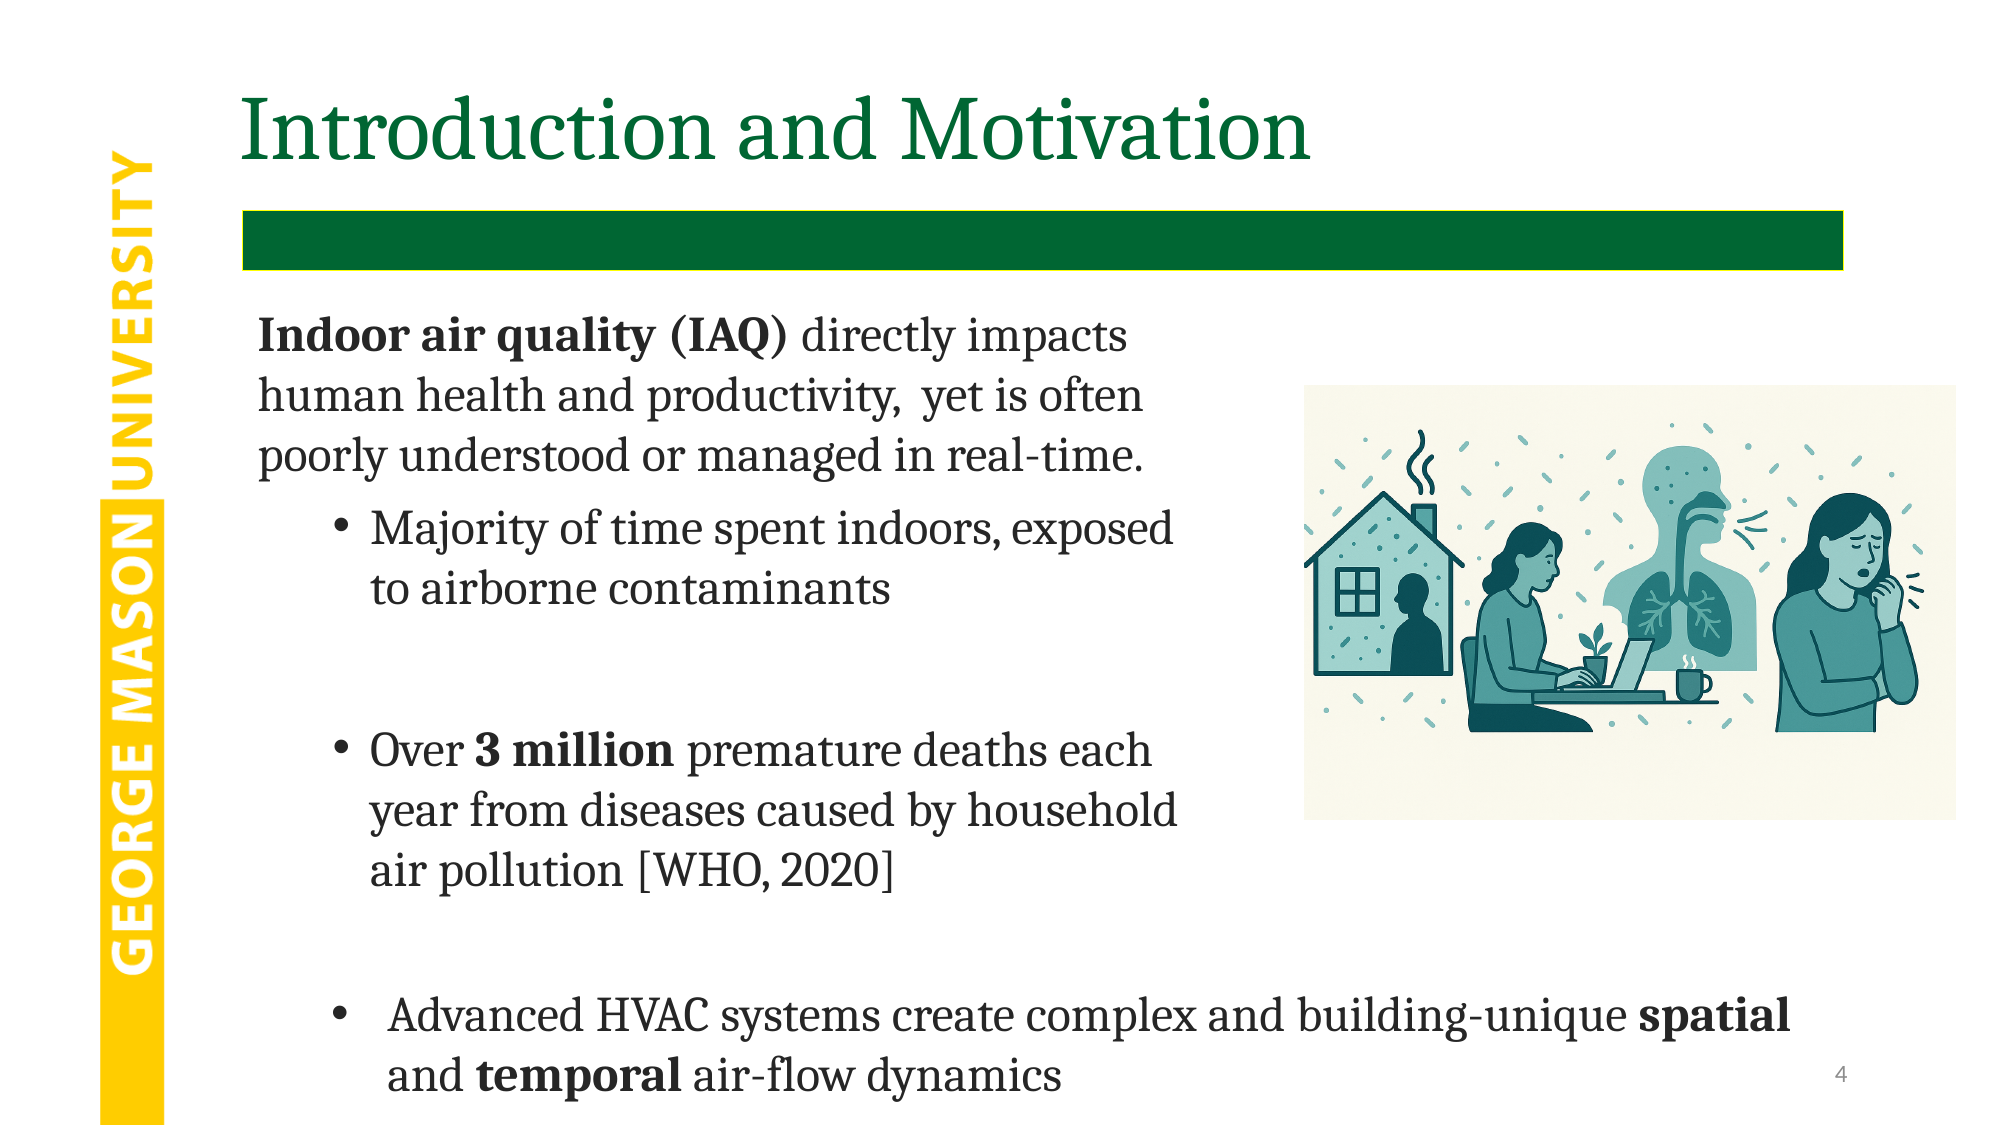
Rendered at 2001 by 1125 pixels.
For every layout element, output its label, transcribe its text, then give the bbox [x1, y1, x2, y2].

picture [74, 115, 188, 1125]
slide_number 4 [1412, 1042, 1863, 1103]
title Introduction and Motivation [224, 44, 1863, 187]
text_box Advanced HVAC systems create complex and building-unique spatial and temporal air-flow dynamics [260, 974, 1893, 1110]
picture [1304, 385, 1956, 820]
list Indoor air quality (IAQ) directly impacts human health and productivity, yet is often poorly understood or managed in real-time. Majority of time spent indoors, exposed to airborne contaminants Over 3 million premature deaths each year from diseases caused by household air pollution [WHO, 2020] [242, 294, 1230, 1014]
